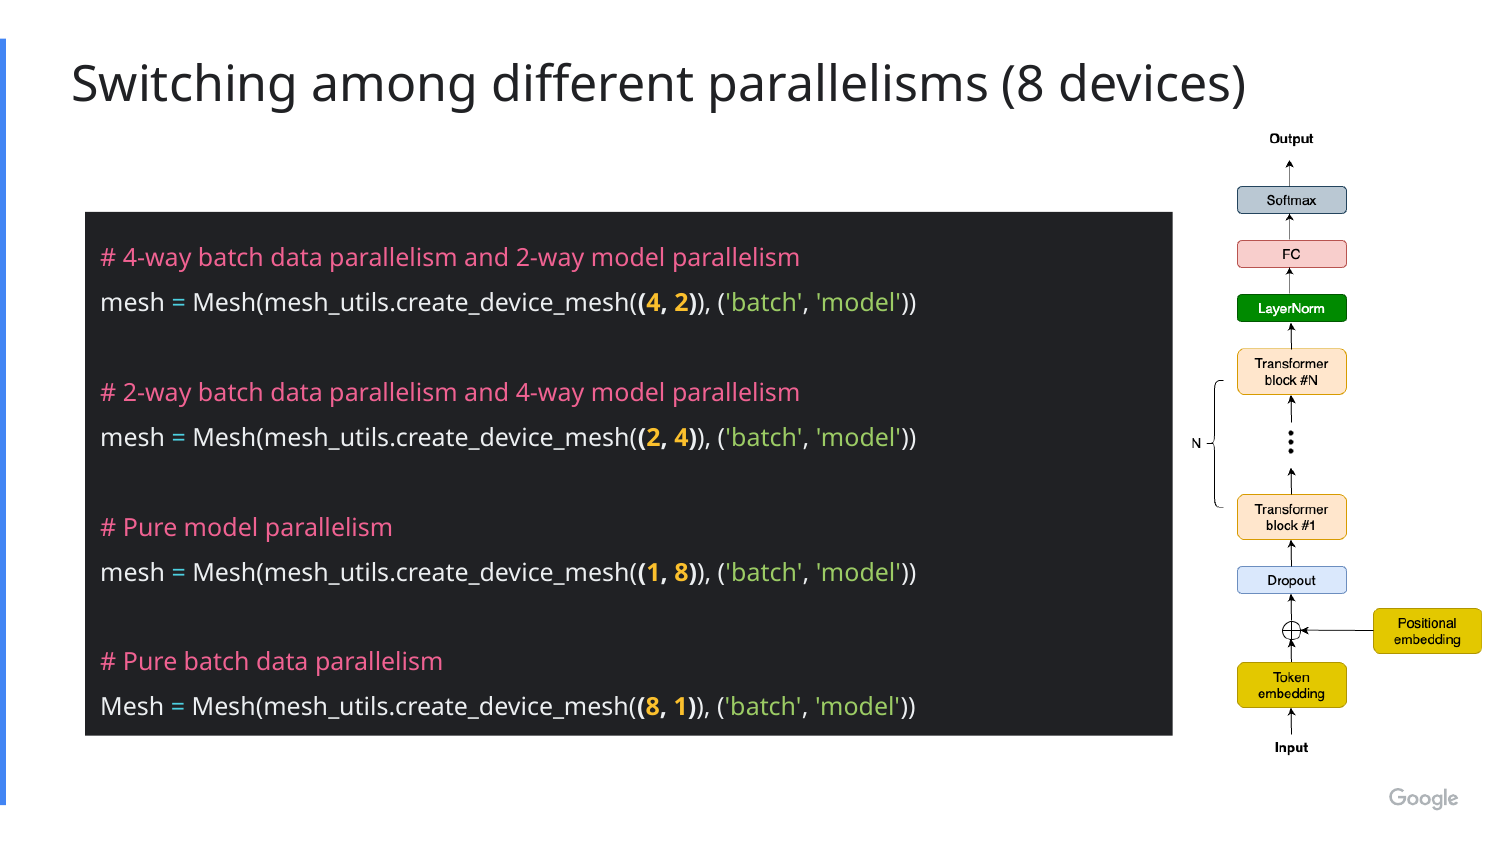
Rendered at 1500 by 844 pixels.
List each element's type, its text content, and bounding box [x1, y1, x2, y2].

title Switching among different parallelisms (8 devices) [56, 43, 1336, 112]
picture [1146, 123, 1482, 760]
text_box # 4-way batch data parallelism and 2-way model parallelism mesh = Mesh(mesh_utils.create_device_mesh((4, 2)), ('batch', 'model')) # 2-way batch data parallelism and 4-way model parallelism mesh = Mesh(mesh_utils.create_device_mesh((2, 4)), ('batch', 'model')) # Pure model parallelism mesh = Mesh(mesh_utils.create_device_mesh((1, 8)), ('batch', 'model')) # Pure batch data parallelism Mesh = Mesh(mesh_utils.create_device_mesh((8, 1)), ('batch', 'model')) [85, 211, 1141, 736]
